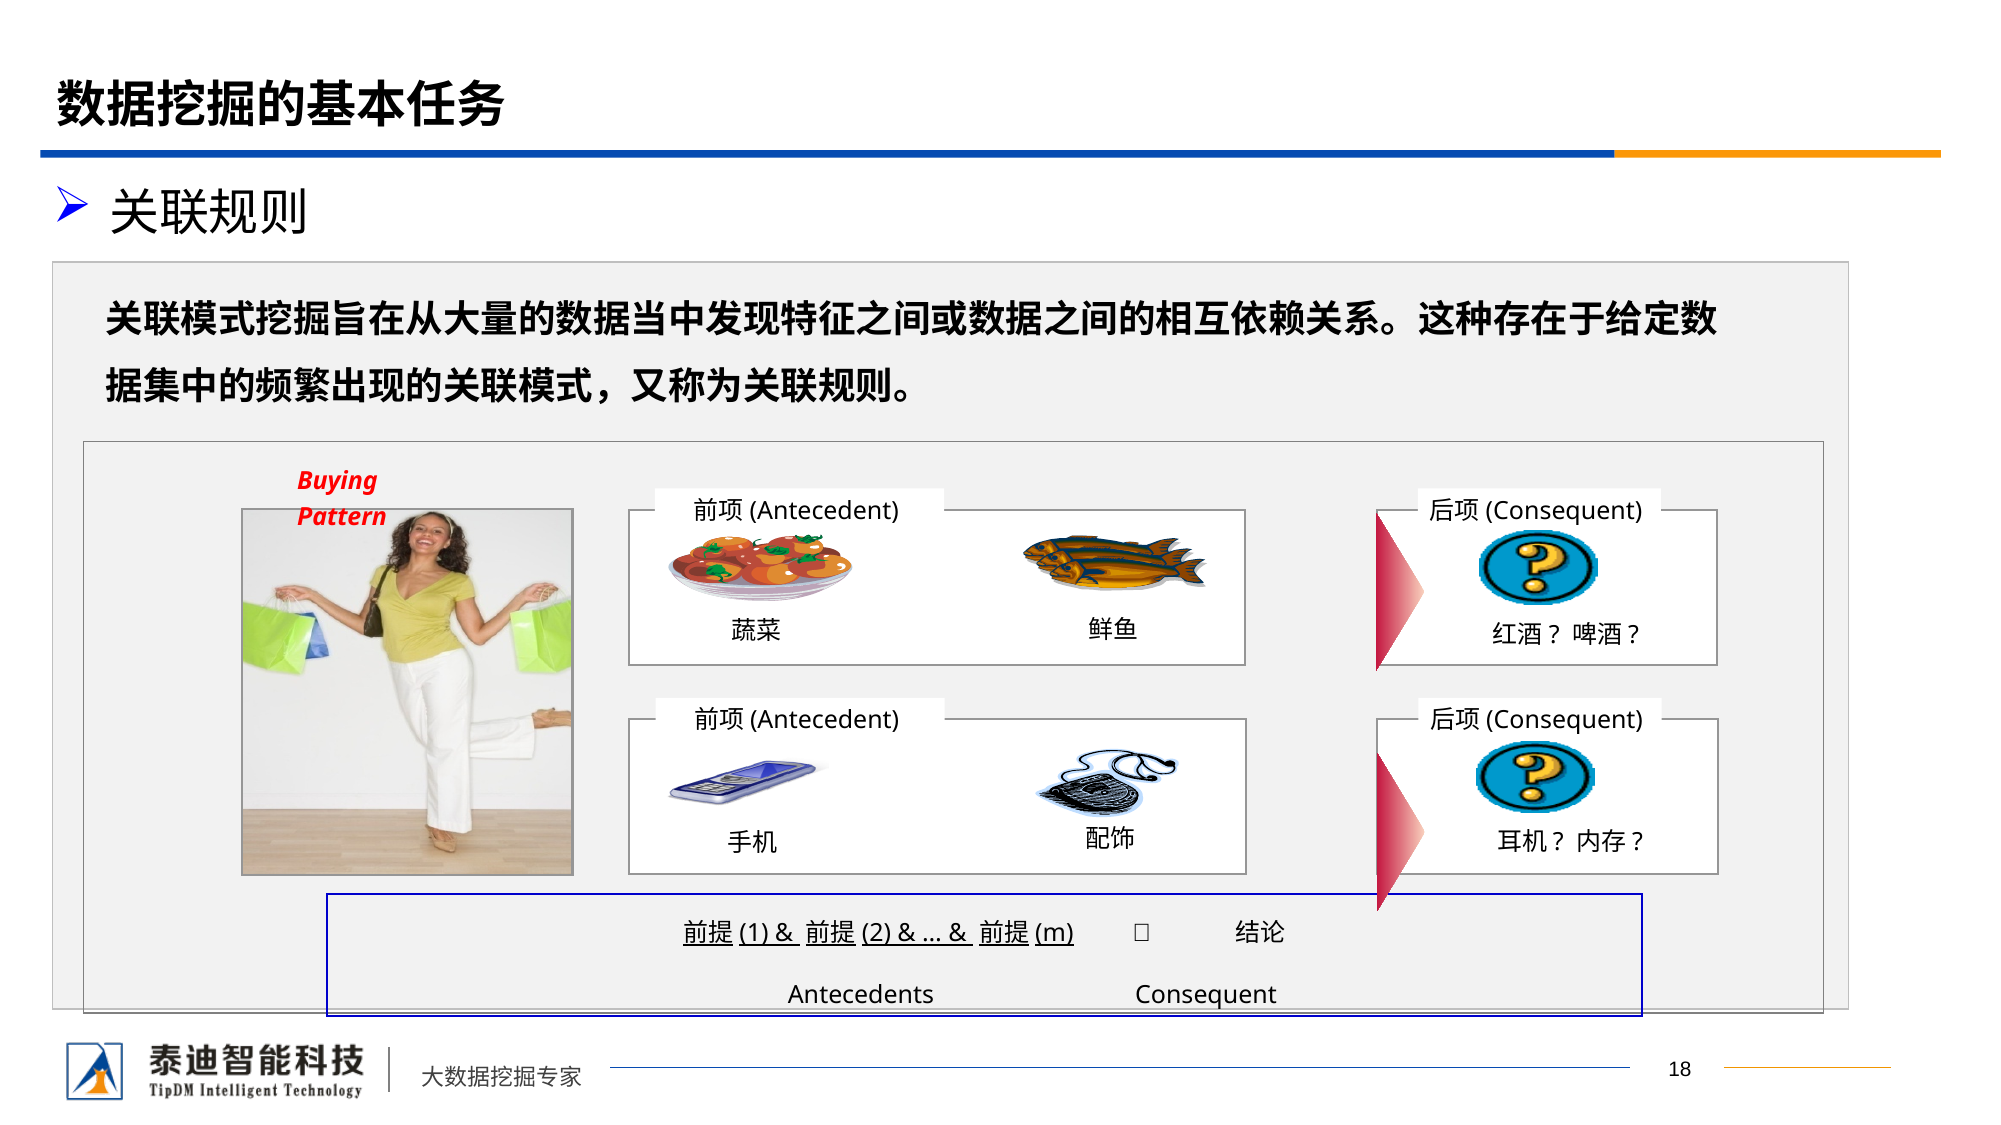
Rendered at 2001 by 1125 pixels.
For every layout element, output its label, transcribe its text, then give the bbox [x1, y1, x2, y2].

picture [62, 1028, 368, 1107]
text_box Buying Pattern [235, 451, 485, 538]
text_box 关联模式挖掘旨在从大量的数据当中发现特征之间或数据之间的相互依赖关系。这种存在于给定数据集中的频繁出现的关联模式，又称为关联规则。 [52, 265, 1748, 345]
text_box [83, 441, 1824, 1013]
title 数据挖掘的基本任务 [41, 58, 1843, 146]
text_box [52, 261, 1849, 1010]
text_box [242, 490, 1718, 1005]
text_box 关联规则 [52, 150, 1897, 241]
